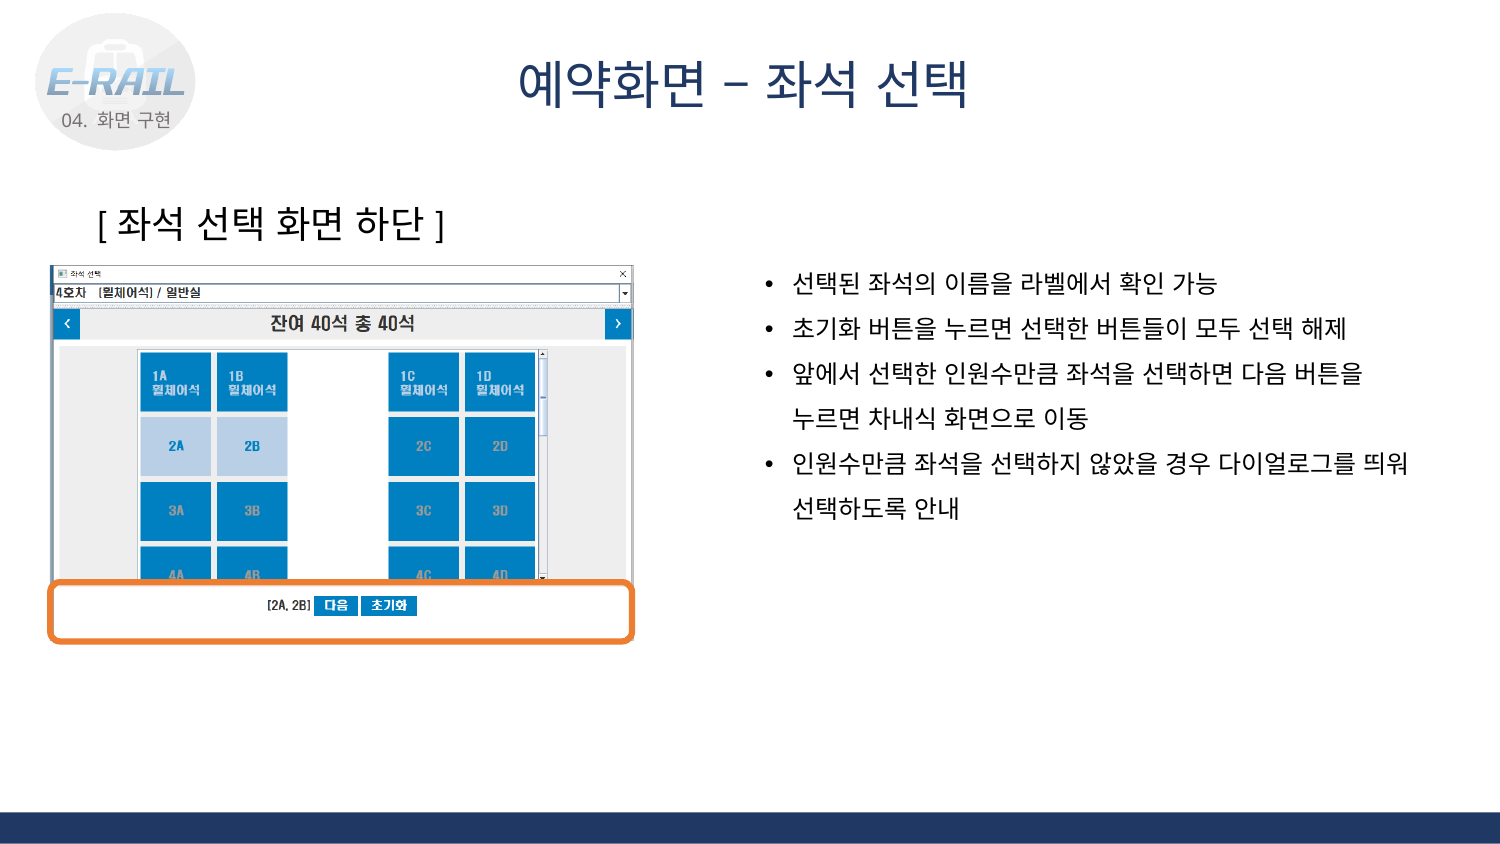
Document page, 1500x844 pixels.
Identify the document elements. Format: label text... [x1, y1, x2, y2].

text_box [27, 7, 211, 162]
text_box 선택된 좌석의 이름을 라벨에서 확인 가능 초기화 버튼을 누르면 선택한 버튼들이 모두 선택 해제 앞에서 선택한 인원수만큼 좌석을 선택하면 다음 버튼을 누르면 차내식 화면으로 이동 인원수만큼 좌석을 선택하지 않았을 경우 다이얼로그를 띄워 선택하도록 안내 [750, 246, 1432, 531]
text_box [좌석 선택 화면 하단] [82, 193, 858, 254]
picture [49, 265, 634, 641]
text_box 예약화면 – 좌석 선택 [502, 45, 998, 123]
text_box [0, 811, 1500, 844]
